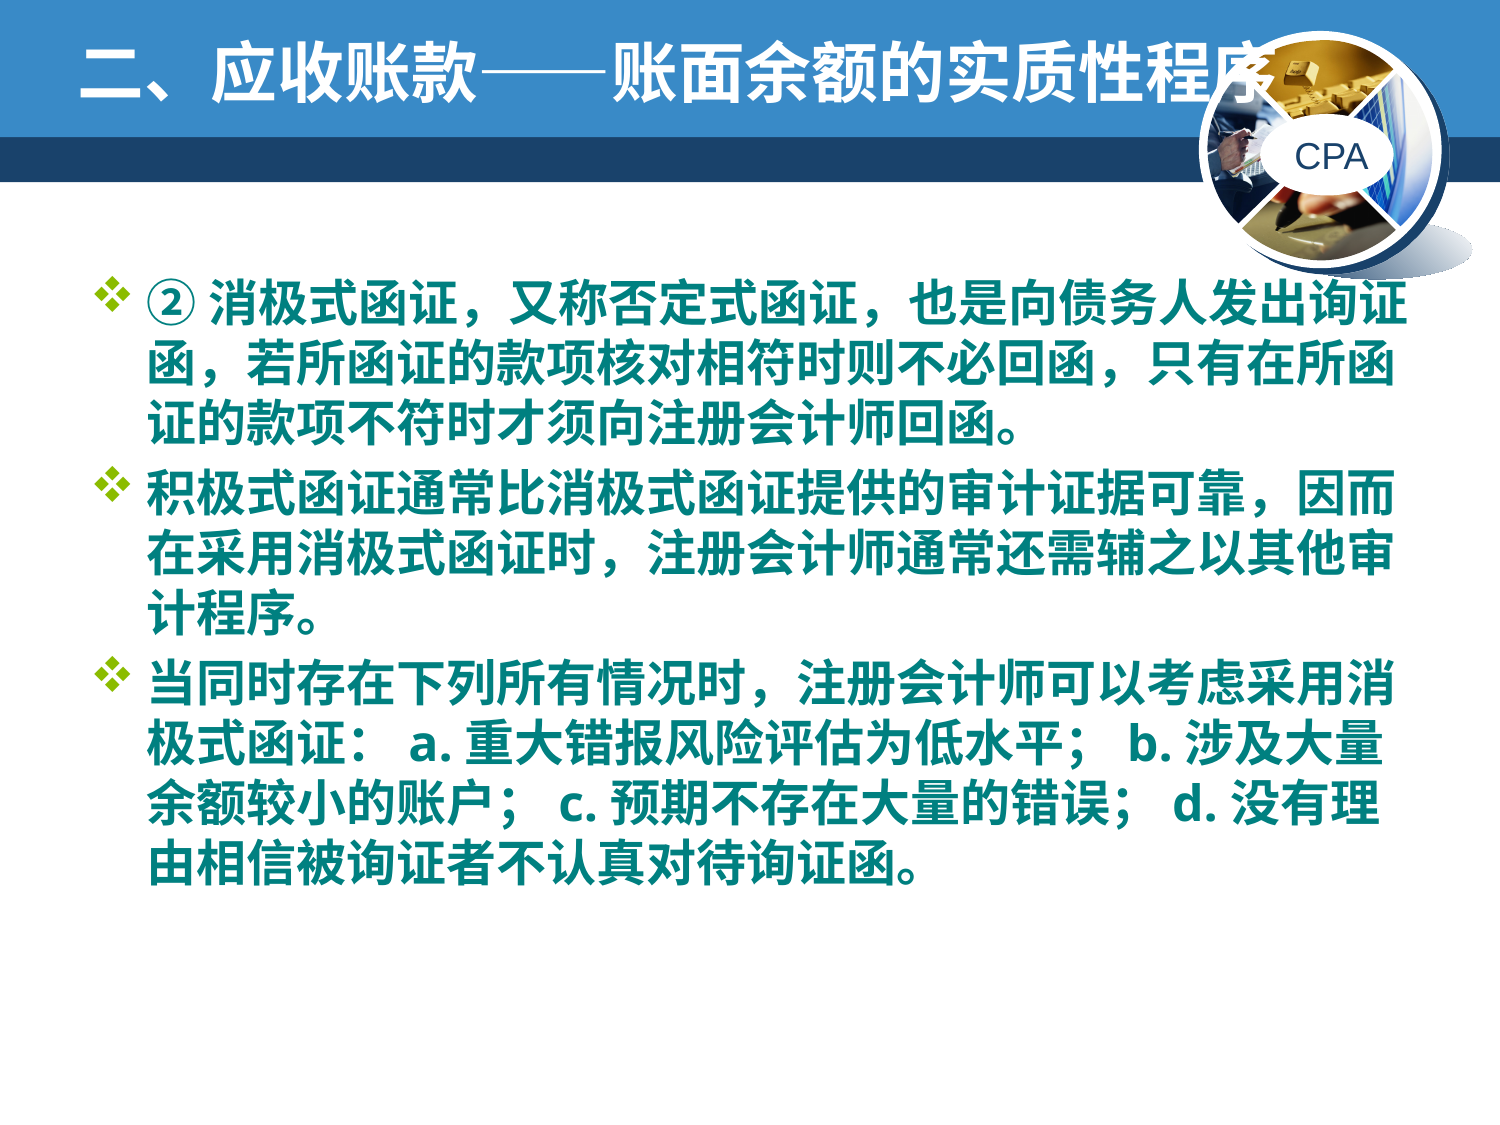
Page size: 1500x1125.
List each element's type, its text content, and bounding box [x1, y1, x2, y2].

list ②消极式函证，又称否定式函证，也是向债务人发出询证函，若所函证的款项核对相符时则不必回函，只有在所函证的款项不符时才须向注册会计师回函。 积极式函证通常比消极式函证提供的审计证据可靠，因而在采用消极式函证时，注册会计师通常还需辅之以其他审计程序。 当同时存在下列所有情况时，注册会计师可以考虑采用消极式函证：a.重大错报风险评估为低水平；b.涉及大量余额较小的账户；c.预期不存在大量的错误；d.没有理由相信被询证者不认真对待询证函。 [75, 203, 1425, 1065]
picture [1338, 41, 1394, 116]
picture [1267, 186, 1369, 203]
picture [1354, 73, 1433, 203]
title 二、应收账款——账面余额的实质性程序 [62, 24, 1338, 118]
picture [1207, 118, 1287, 203]
